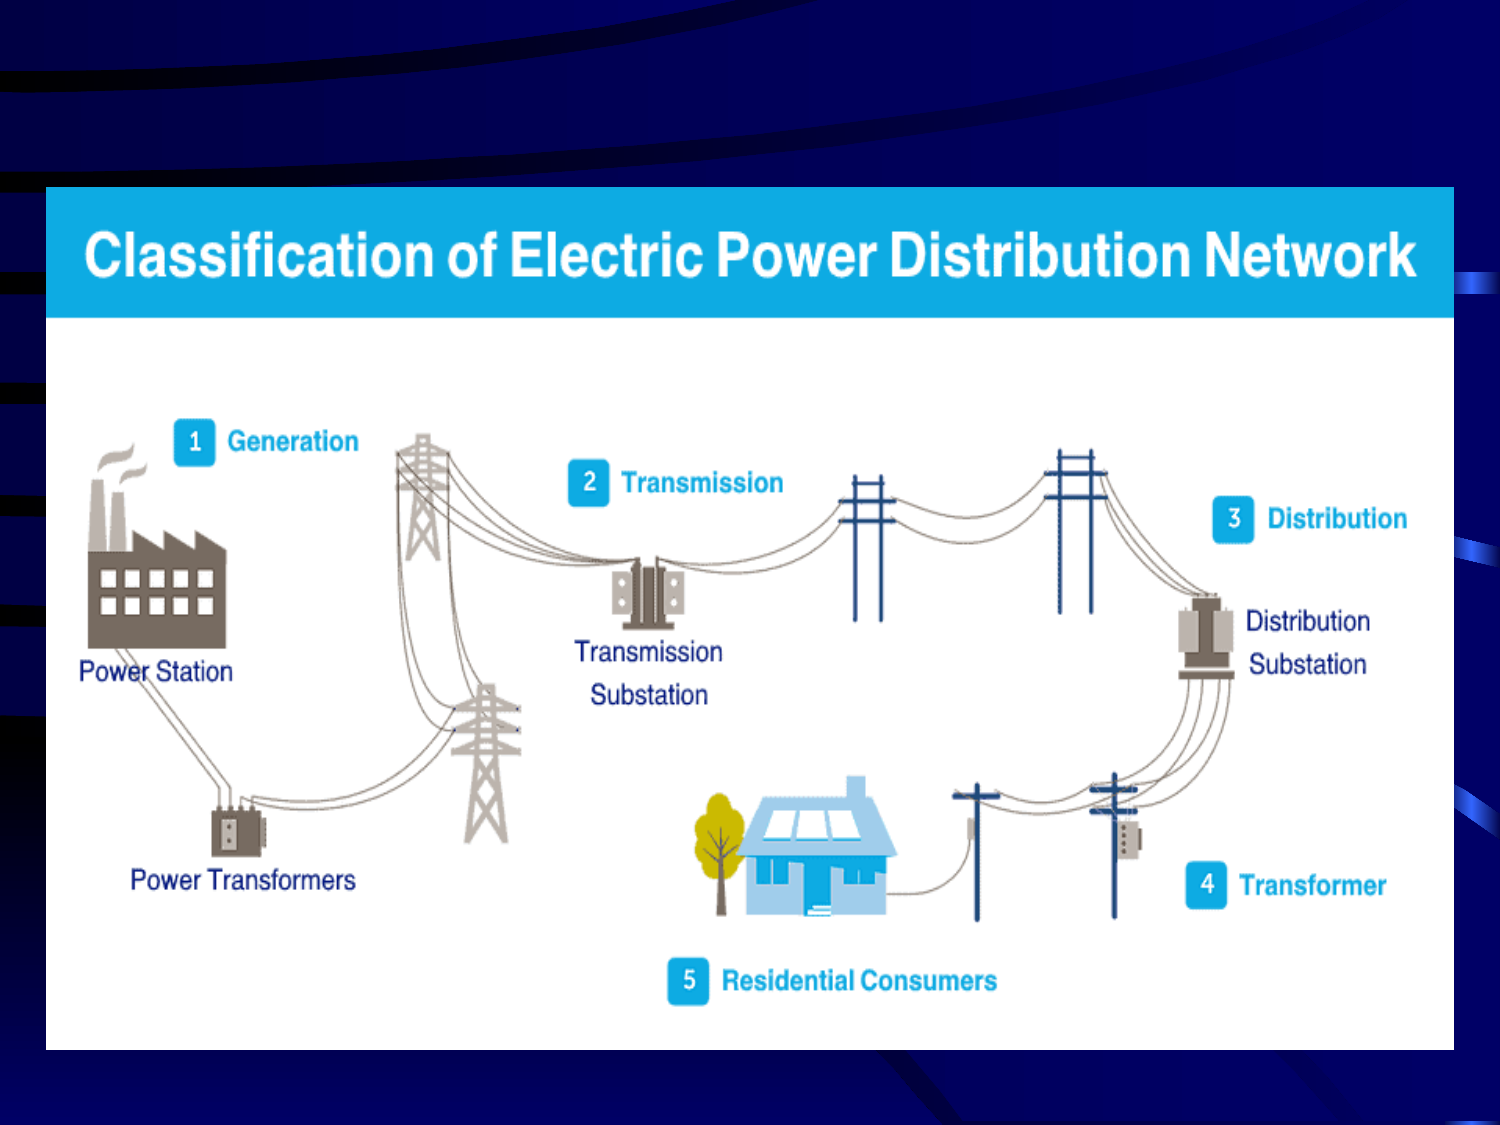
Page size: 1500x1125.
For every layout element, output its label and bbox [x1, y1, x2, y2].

picture [278, 242, 305, 278]
picture [357, 230, 366, 240]
picture [357, 243, 366, 276]
picture [930, 230, 939, 240]
picture [892, 232, 926, 276]
picture [265, 230, 272, 240]
picture [662, 243, 671, 276]
picture [994, 242, 1011, 276]
picture [827, 242, 856, 278]
picture [479, 230, 498, 276]
picture [243, 230, 261, 276]
picture [1114, 230, 1123, 240]
picture [265, 243, 272, 276]
picture [860, 242, 878, 276]
picture [620, 234, 637, 278]
picture [231, 243, 239, 276]
picture [548, 232, 555, 276]
picture [46, 318, 1454, 1051]
picture [231, 230, 239, 240]
picture [1390, 232, 1417, 276]
picture [199, 242, 227, 278]
picture [126, 232, 135, 276]
picture [1093, 234, 1111, 278]
picture [676, 242, 702, 278]
picture [1163, 242, 1189, 276]
picture [1273, 234, 1331, 278]
picture [1014, 230, 1023, 240]
picture [1243, 242, 1271, 278]
picture [784, 243, 826, 277]
picture [85, 230, 121, 278]
picture [448, 242, 477, 278]
picture [512, 232, 543, 276]
picture [371, 242, 401, 278]
picture [170, 242, 196, 278]
picture [662, 230, 671, 240]
picture [139, 242, 166, 278]
picture [1014, 243, 1023, 276]
picture [641, 243, 659, 276]
picture [1334, 242, 1364, 278]
picture [1207, 232, 1239, 276]
picture [944, 242, 971, 278]
picture [1030, 232, 1058, 278]
picture [406, 242, 433, 276]
picture [753, 242, 782, 278]
picture [337, 234, 354, 278]
picture [719, 232, 749, 276]
picture [972, 234, 990, 278]
picture [1369, 242, 1386, 276]
picture [1127, 242, 1158, 278]
picture [592, 242, 618, 278]
picture [1063, 243, 1090, 278]
picture [930, 243, 939, 276]
picture [307, 242, 335, 278]
picture [561, 242, 588, 278]
picture [1114, 243, 1123, 276]
